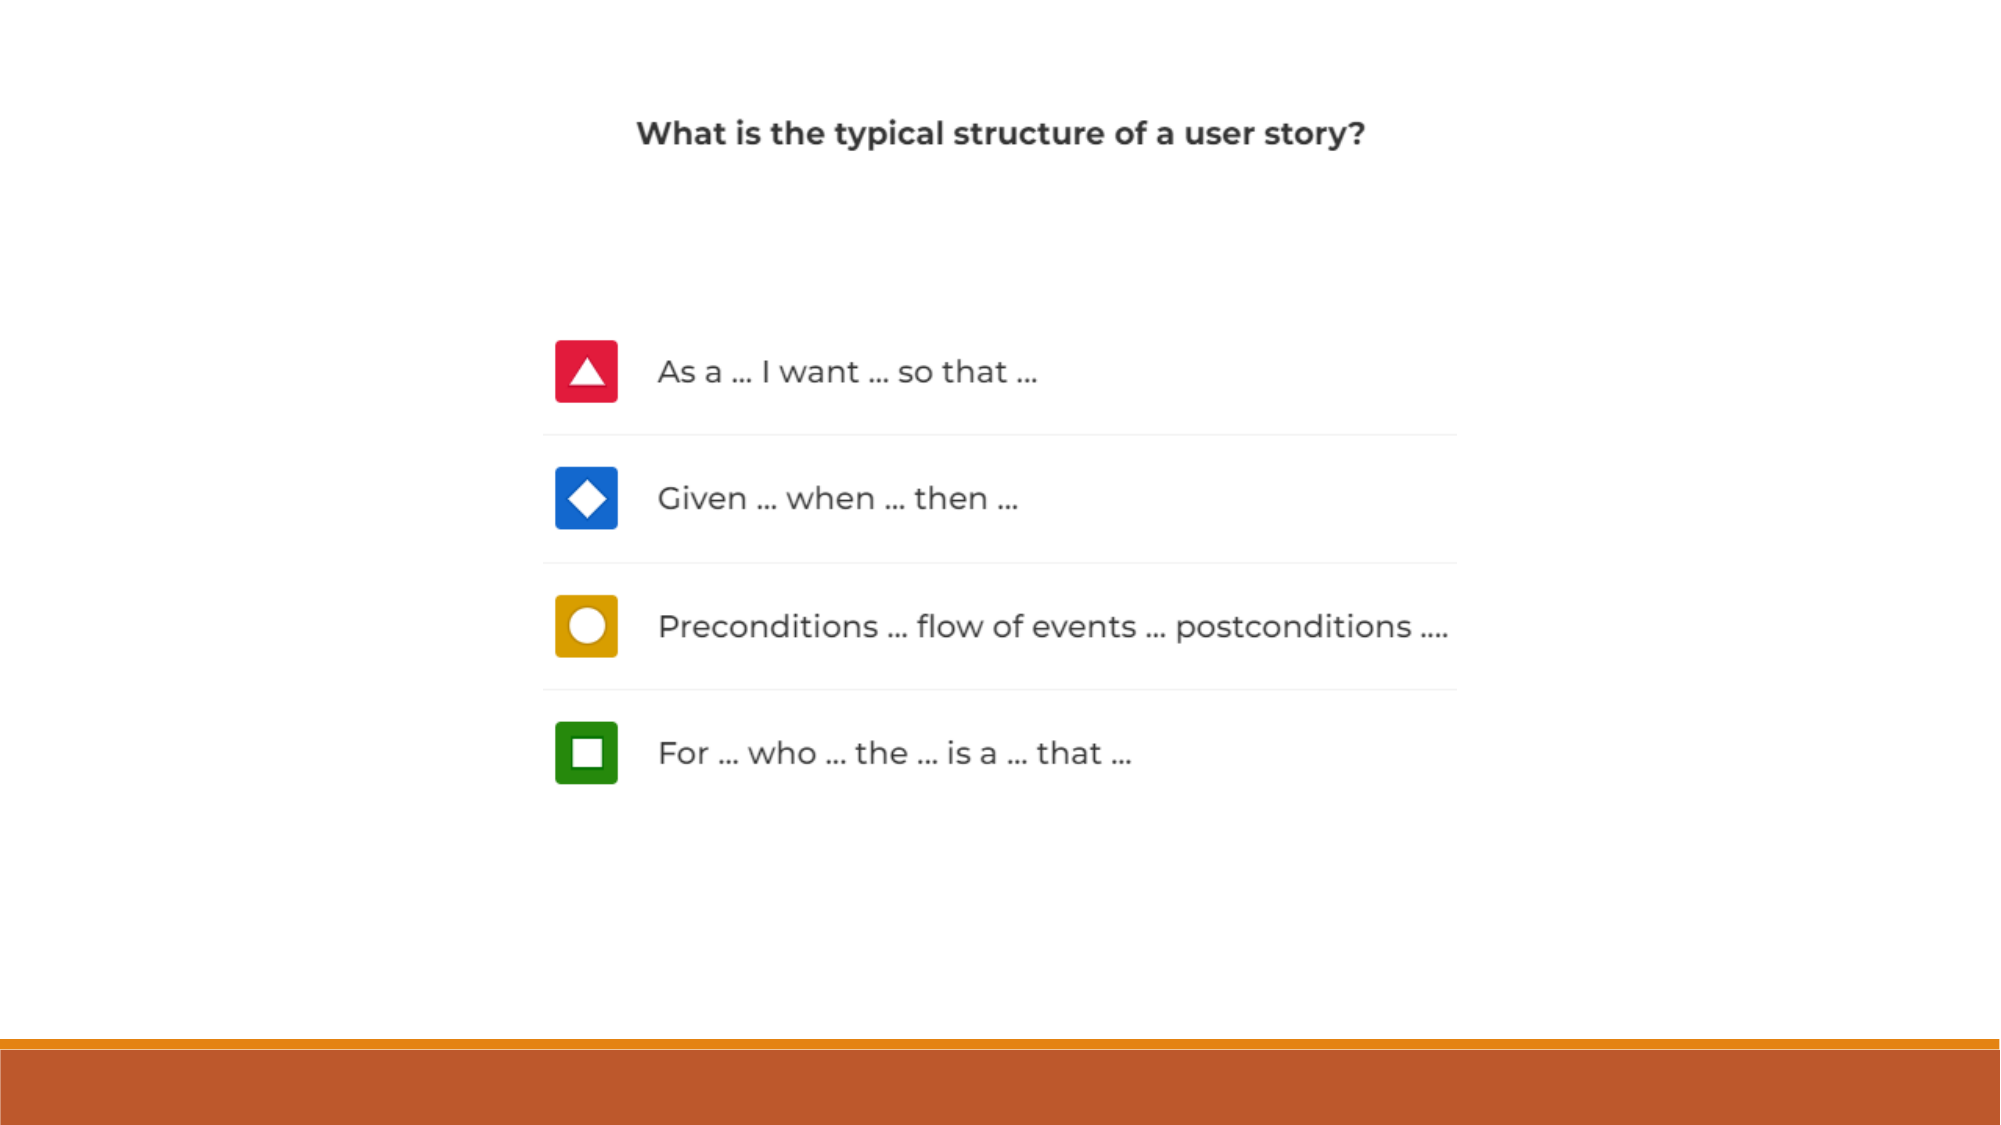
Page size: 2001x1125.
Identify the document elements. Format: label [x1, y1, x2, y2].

picture [622, 107, 1378, 159]
picture [543, 327, 1457, 798]
